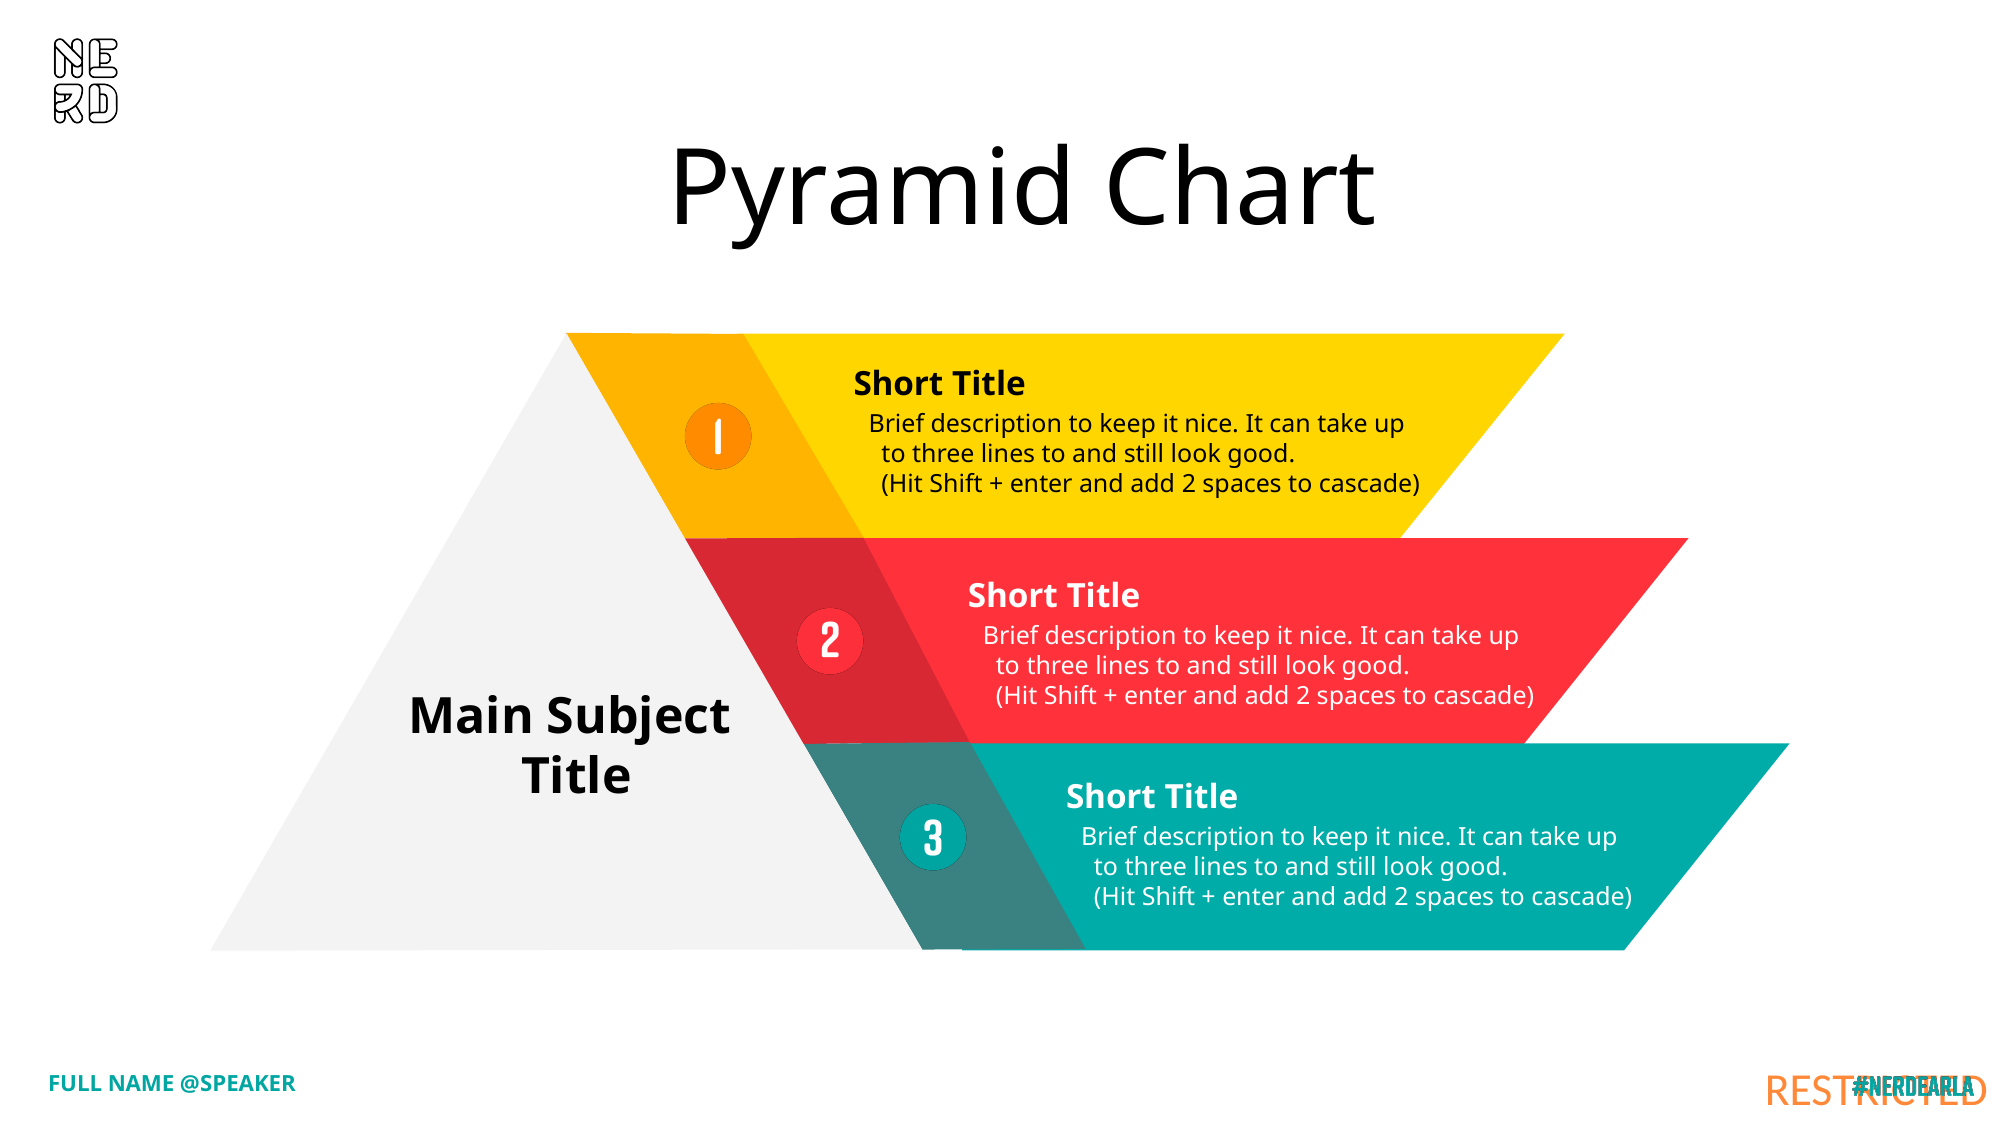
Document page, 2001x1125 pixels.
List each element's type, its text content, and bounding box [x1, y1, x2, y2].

picture [796, 607, 864, 675]
text_box Brief description to keep it nice. It can take up to three lines to and still look good. (Hit Shift + enter and add 2 spaces to cascade) [1081, 820, 1637, 911]
text_box Brief description to keep it nice. It can take up to three lines to and still look good. (Hit Shift + enter and add 2 spaces to cascade) [868, 407, 1425, 498]
text_box Short Title [853, 361, 1238, 402]
picture [1844, 1072, 1981, 1100]
text_box Main Subject Title [377, 683, 762, 804]
text_box Short Title [967, 574, 1353, 614]
text_box Short Title [1066, 774, 1451, 815]
subtitle FULL NAME @SPEAKER [48, 1056, 651, 1109]
picture [684, 402, 752, 470]
picture [50, 36, 121, 125]
text_box Brief description to keep it nice. It can take up to three lines to and still look good. (Hit Shift + enter and add 2 spaces to cascade) [982, 619, 1539, 710]
subtitle Pyramid Chart [210, 149, 1834, 238]
picture [899, 803, 967, 871]
